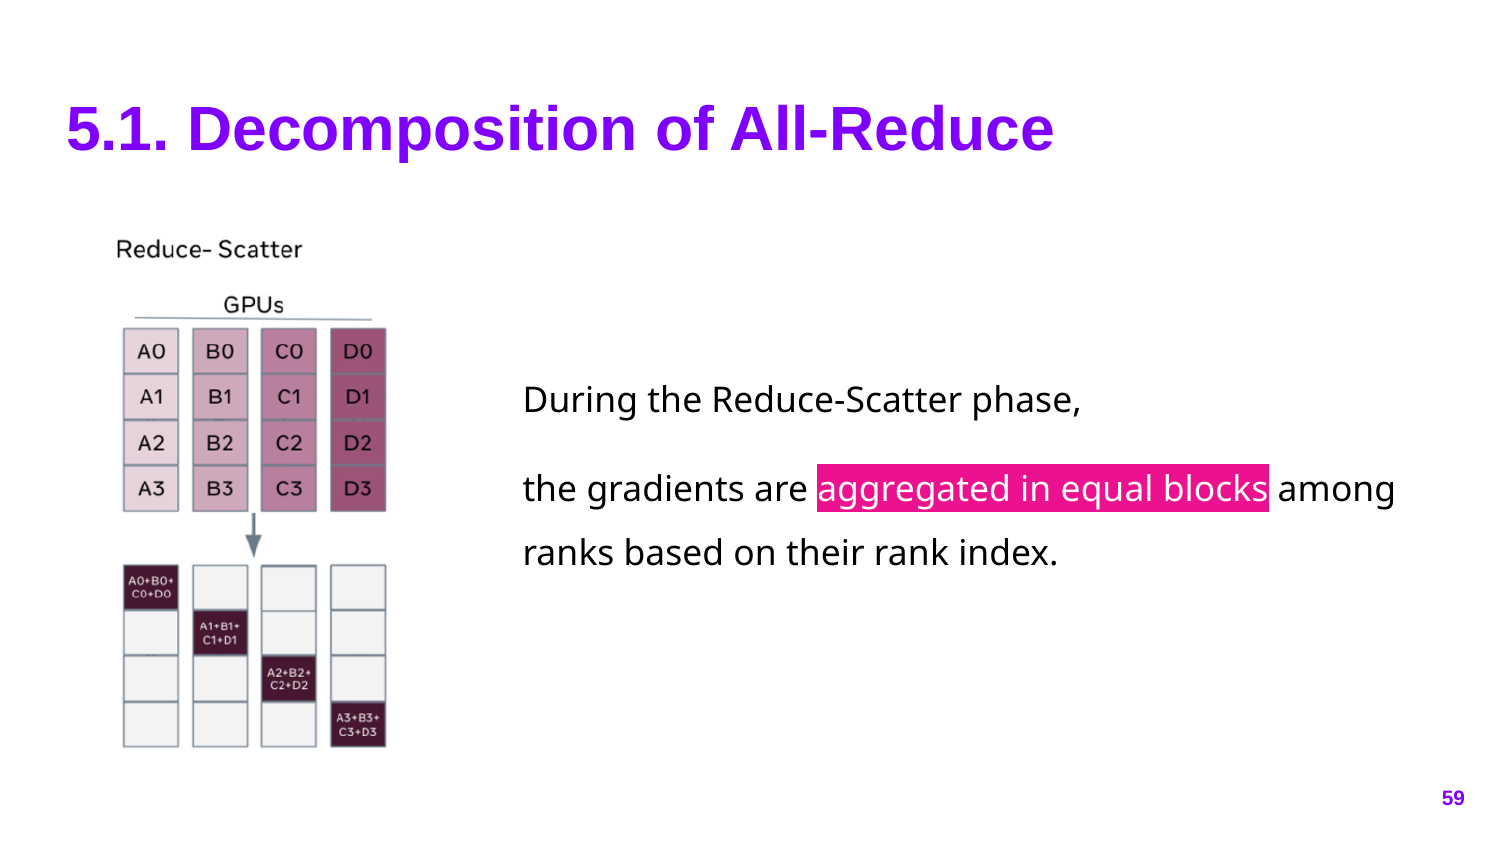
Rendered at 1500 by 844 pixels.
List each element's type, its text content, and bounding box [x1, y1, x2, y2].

picture [106, 204, 392, 766]
title 5.1. Decomposition of All-Reduce [51, 72, 1449, 167]
list During the Reduce-Scatter phase, the gradients are aggregated in equal blocks among ranks based on their rank index. [507, 341, 1449, 750]
slide_number ‹#› [1389, 764, 1480, 830]
